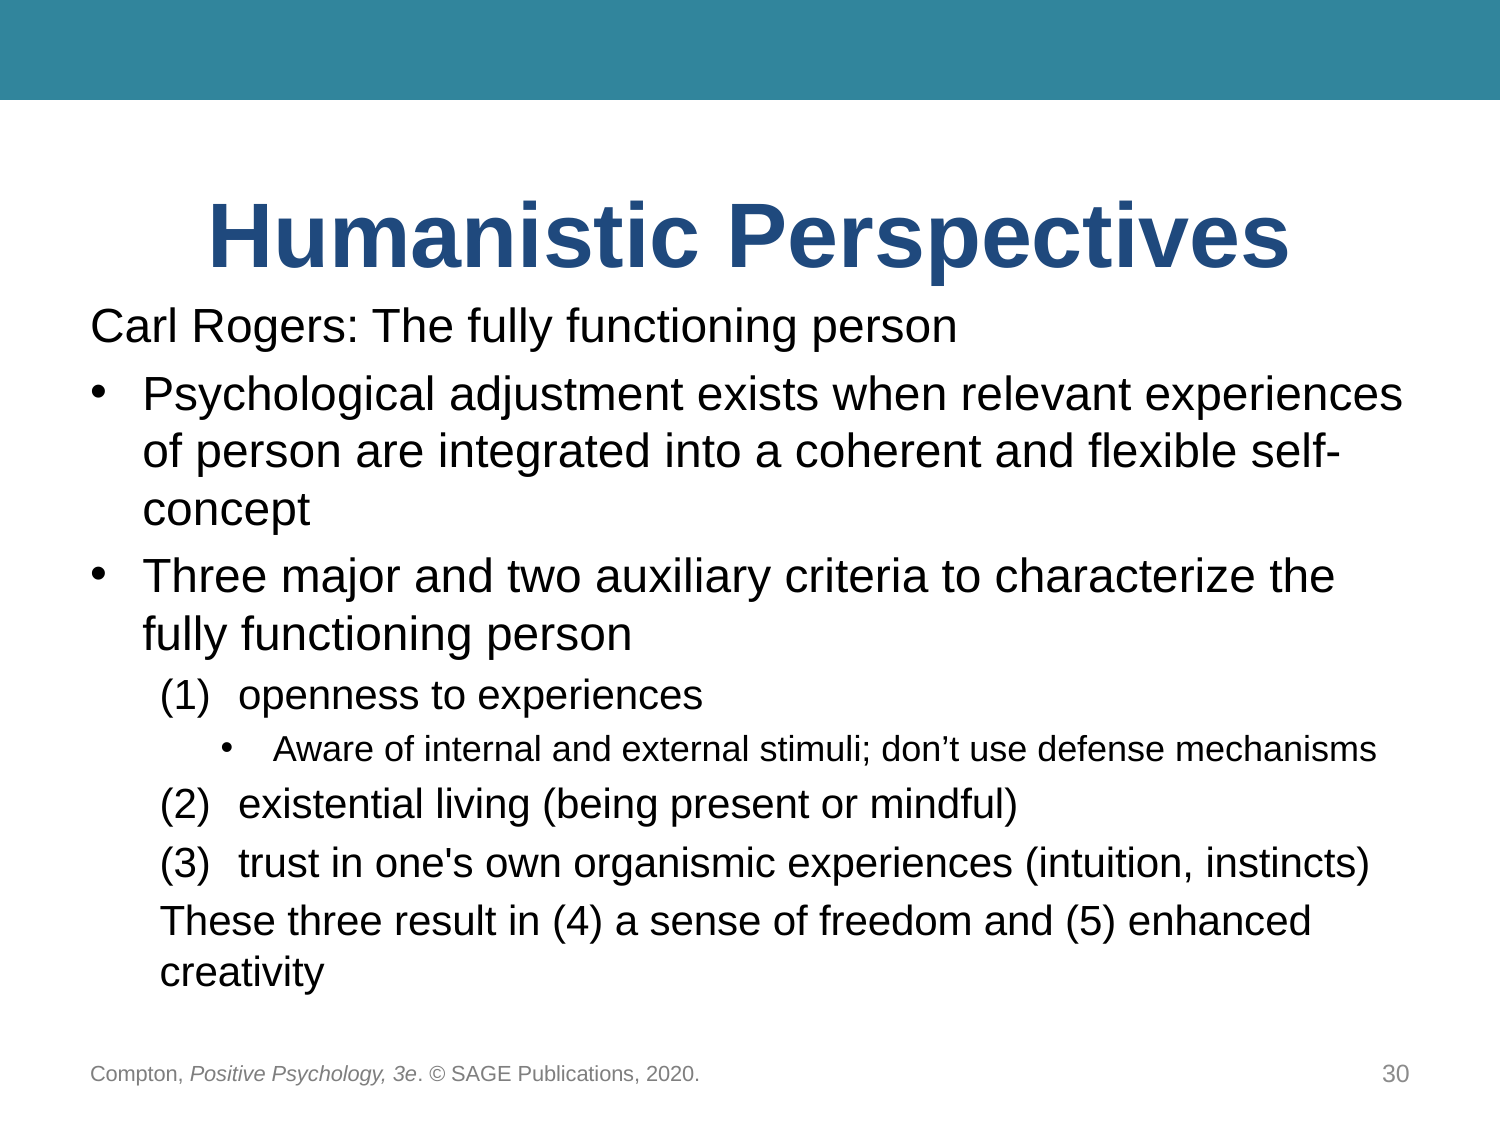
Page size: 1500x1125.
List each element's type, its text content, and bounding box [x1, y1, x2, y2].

title Humanistic Perspectives [75, 137, 1425, 287]
list Carl Rogers: The fully functioning person Psychological adjustment exists when relevant experiences of person are integrated into a coherent and flexible self-concept Three major and two auxiliary criteria to characterize the fully functioning person openness to experiences Aware of internal and external stimuli; don’t use defense mechanisms existential living (being present or mindful) trust in one's own organismic experiences (intuition, instincts) These three result in (4) a sense of freedom and (5) enhanced creativity [75, 287, 1425, 1043]
slide_number 30 [1350, 1042, 1425, 1103]
footer Compton, Positive Psychology, 3e. © SAGE Publications, 2020. [75, 1042, 1313, 1103]
